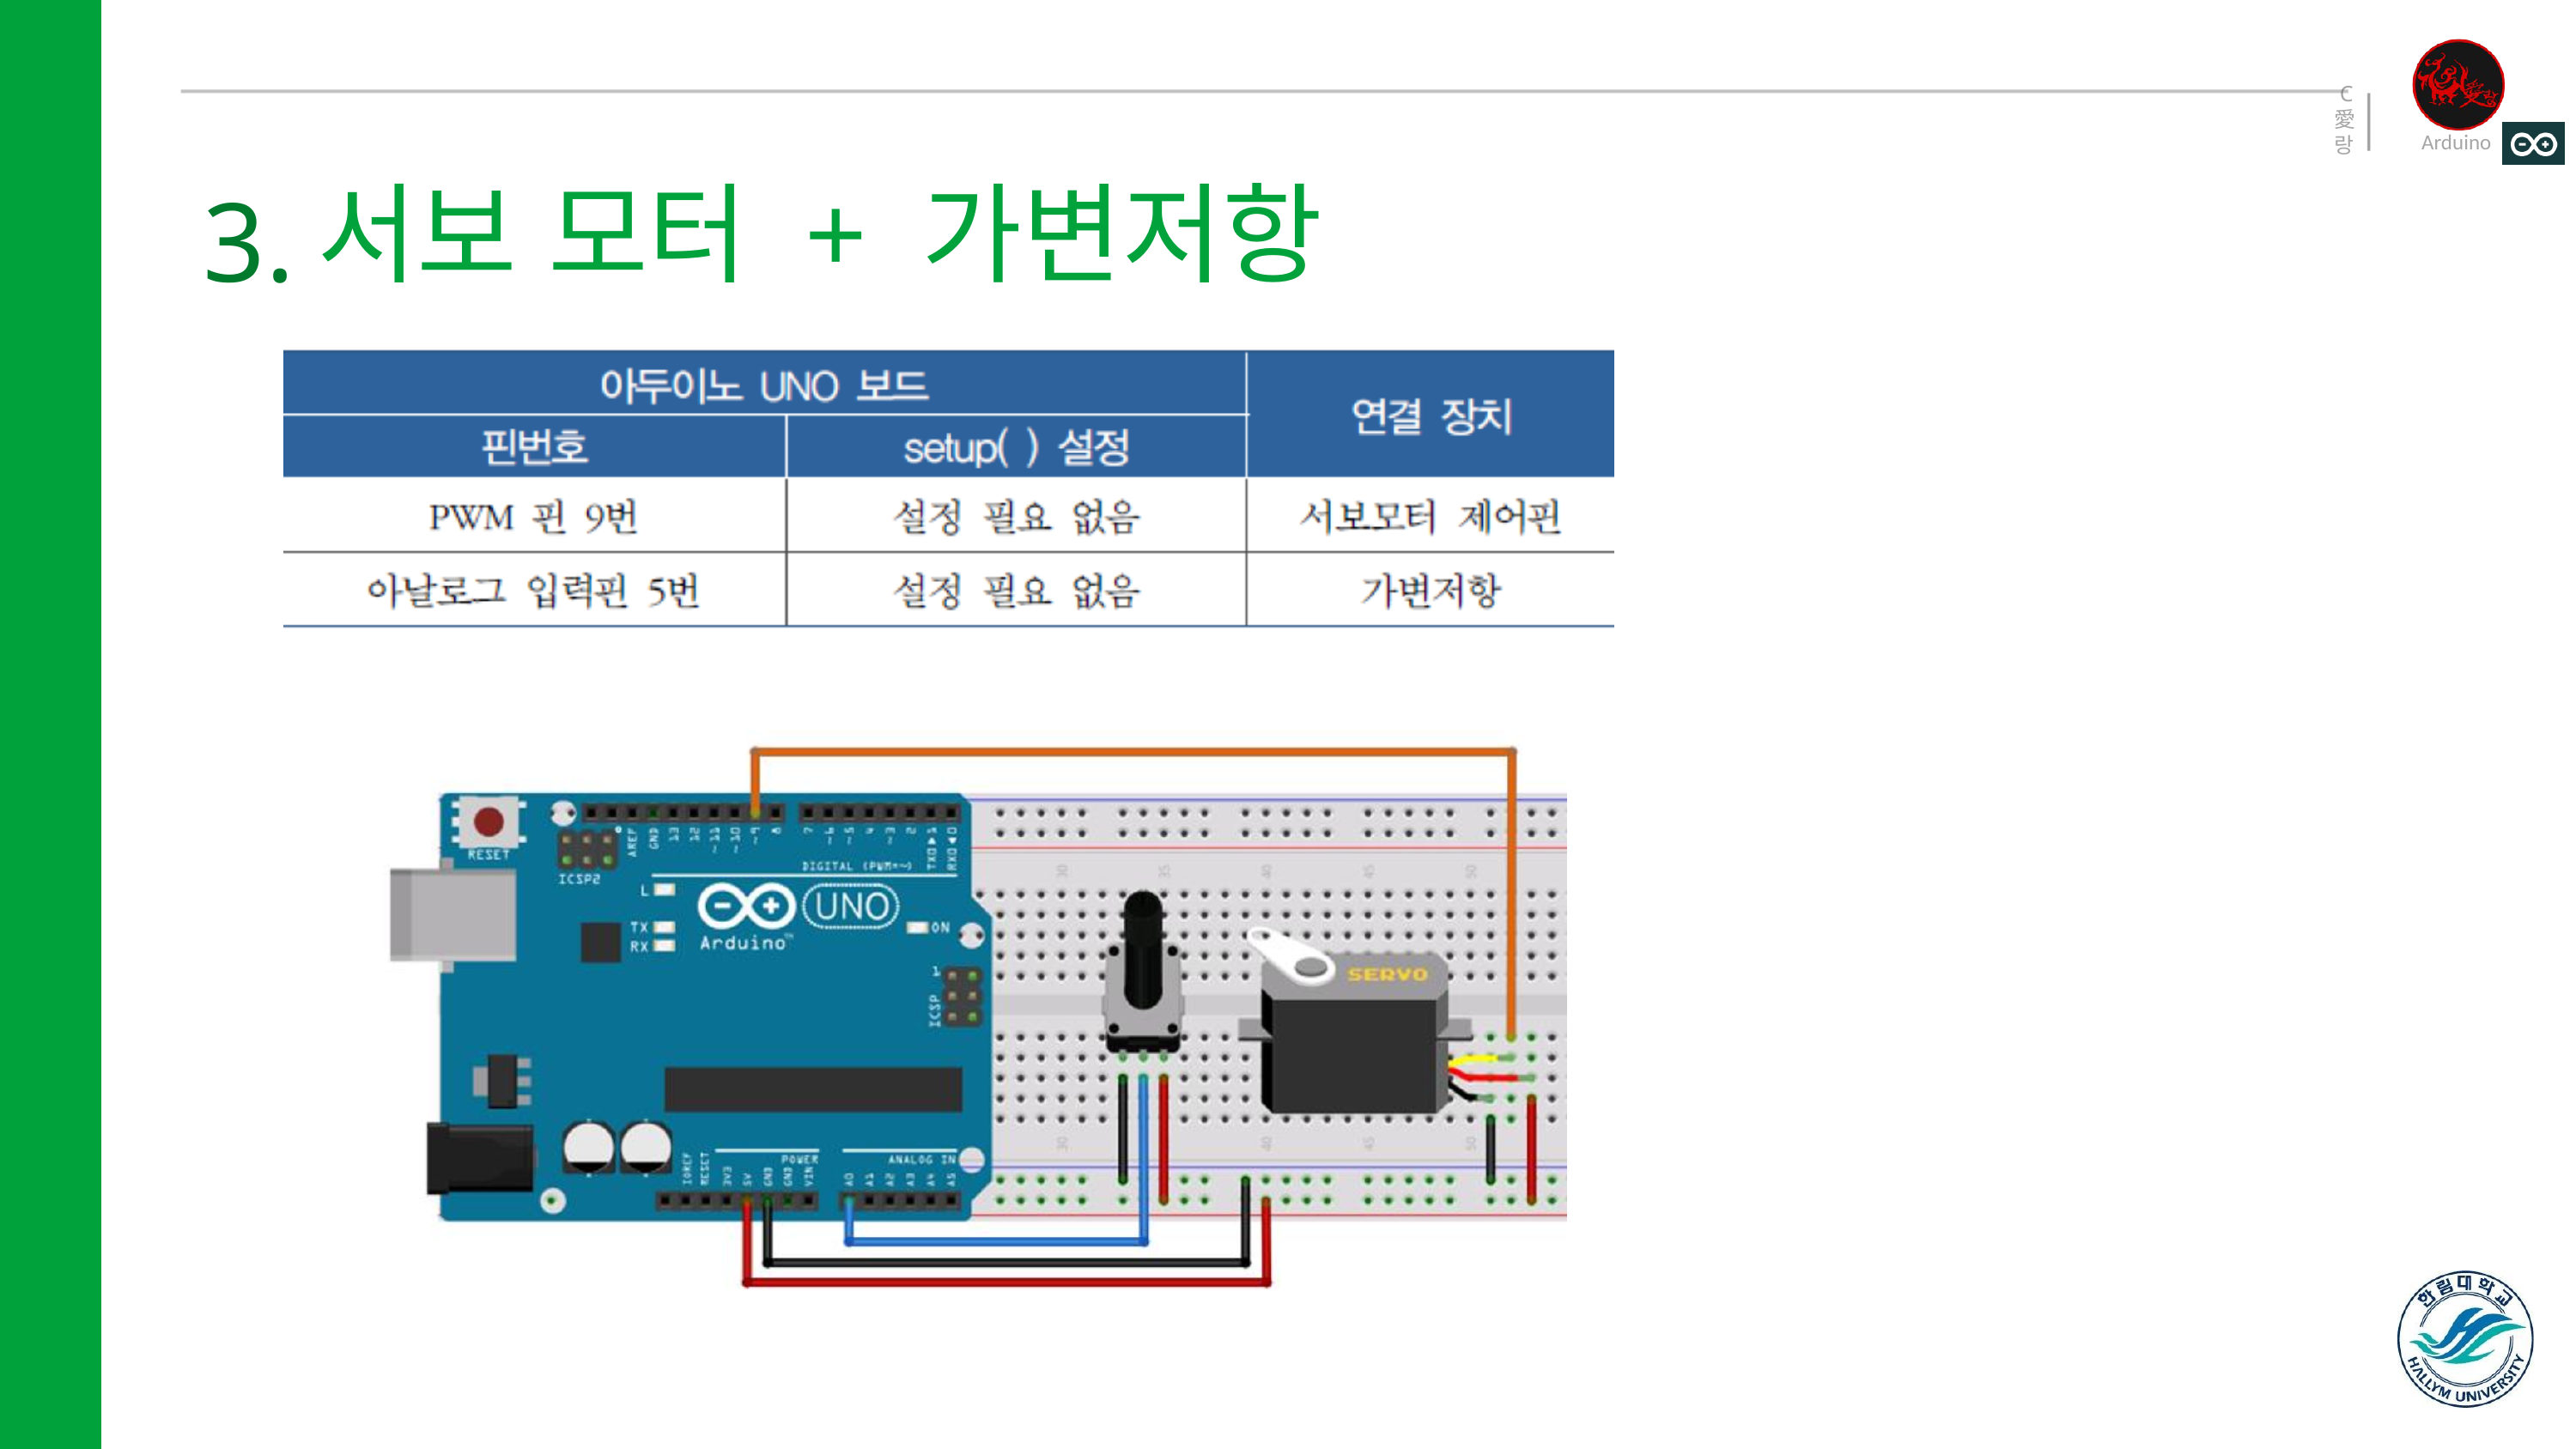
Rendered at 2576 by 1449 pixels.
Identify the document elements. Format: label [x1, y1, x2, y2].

text_box [179, 35, 2576, 1409]
picture [247, 314, 1631, 1336]
picture [0, 0, 102, 1449]
